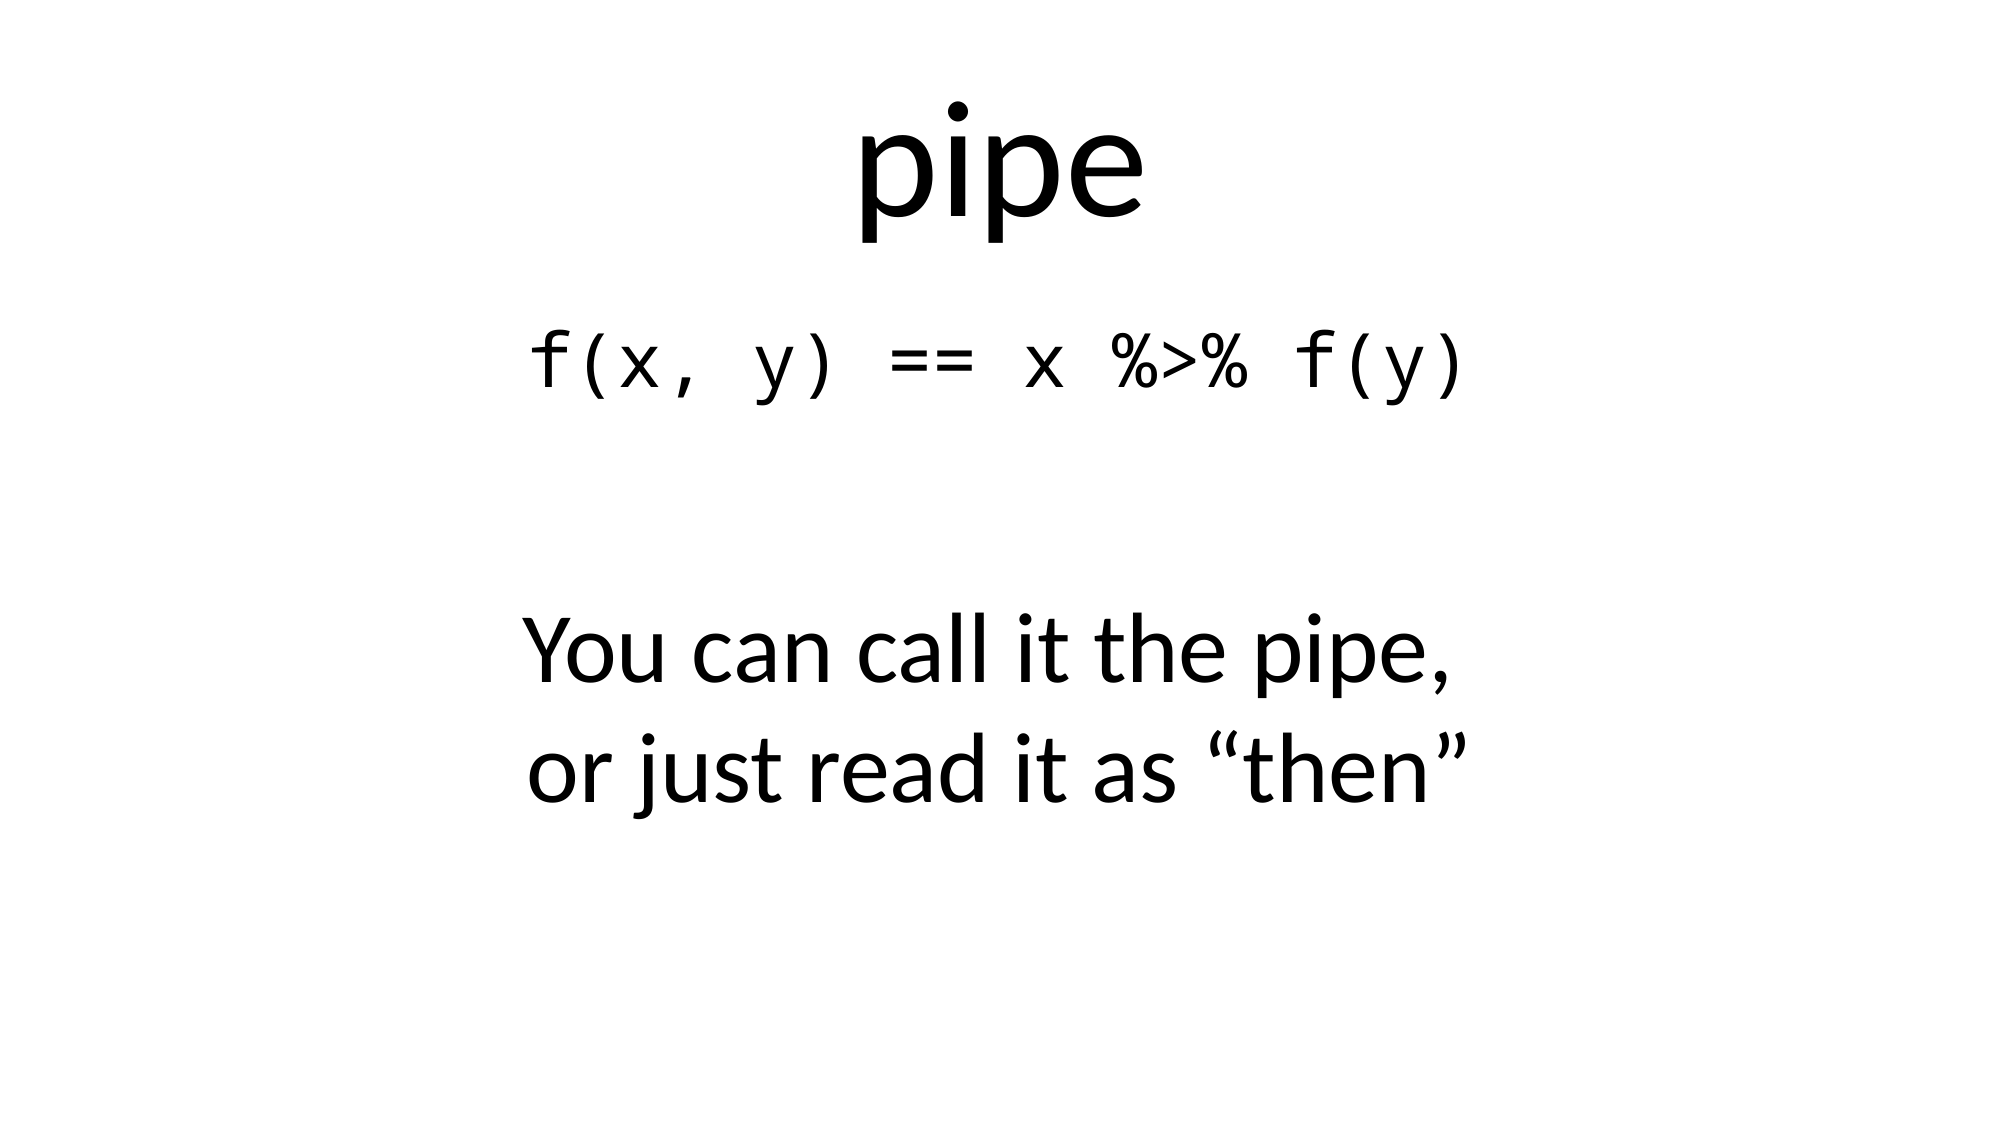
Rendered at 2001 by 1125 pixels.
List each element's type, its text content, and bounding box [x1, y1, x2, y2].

text_box f(x, y) == x %>% f(y) You can call it the pipe, or just read it as “then” [141, 305, 1859, 830]
text_box pipe [836, 42, 1163, 258]
